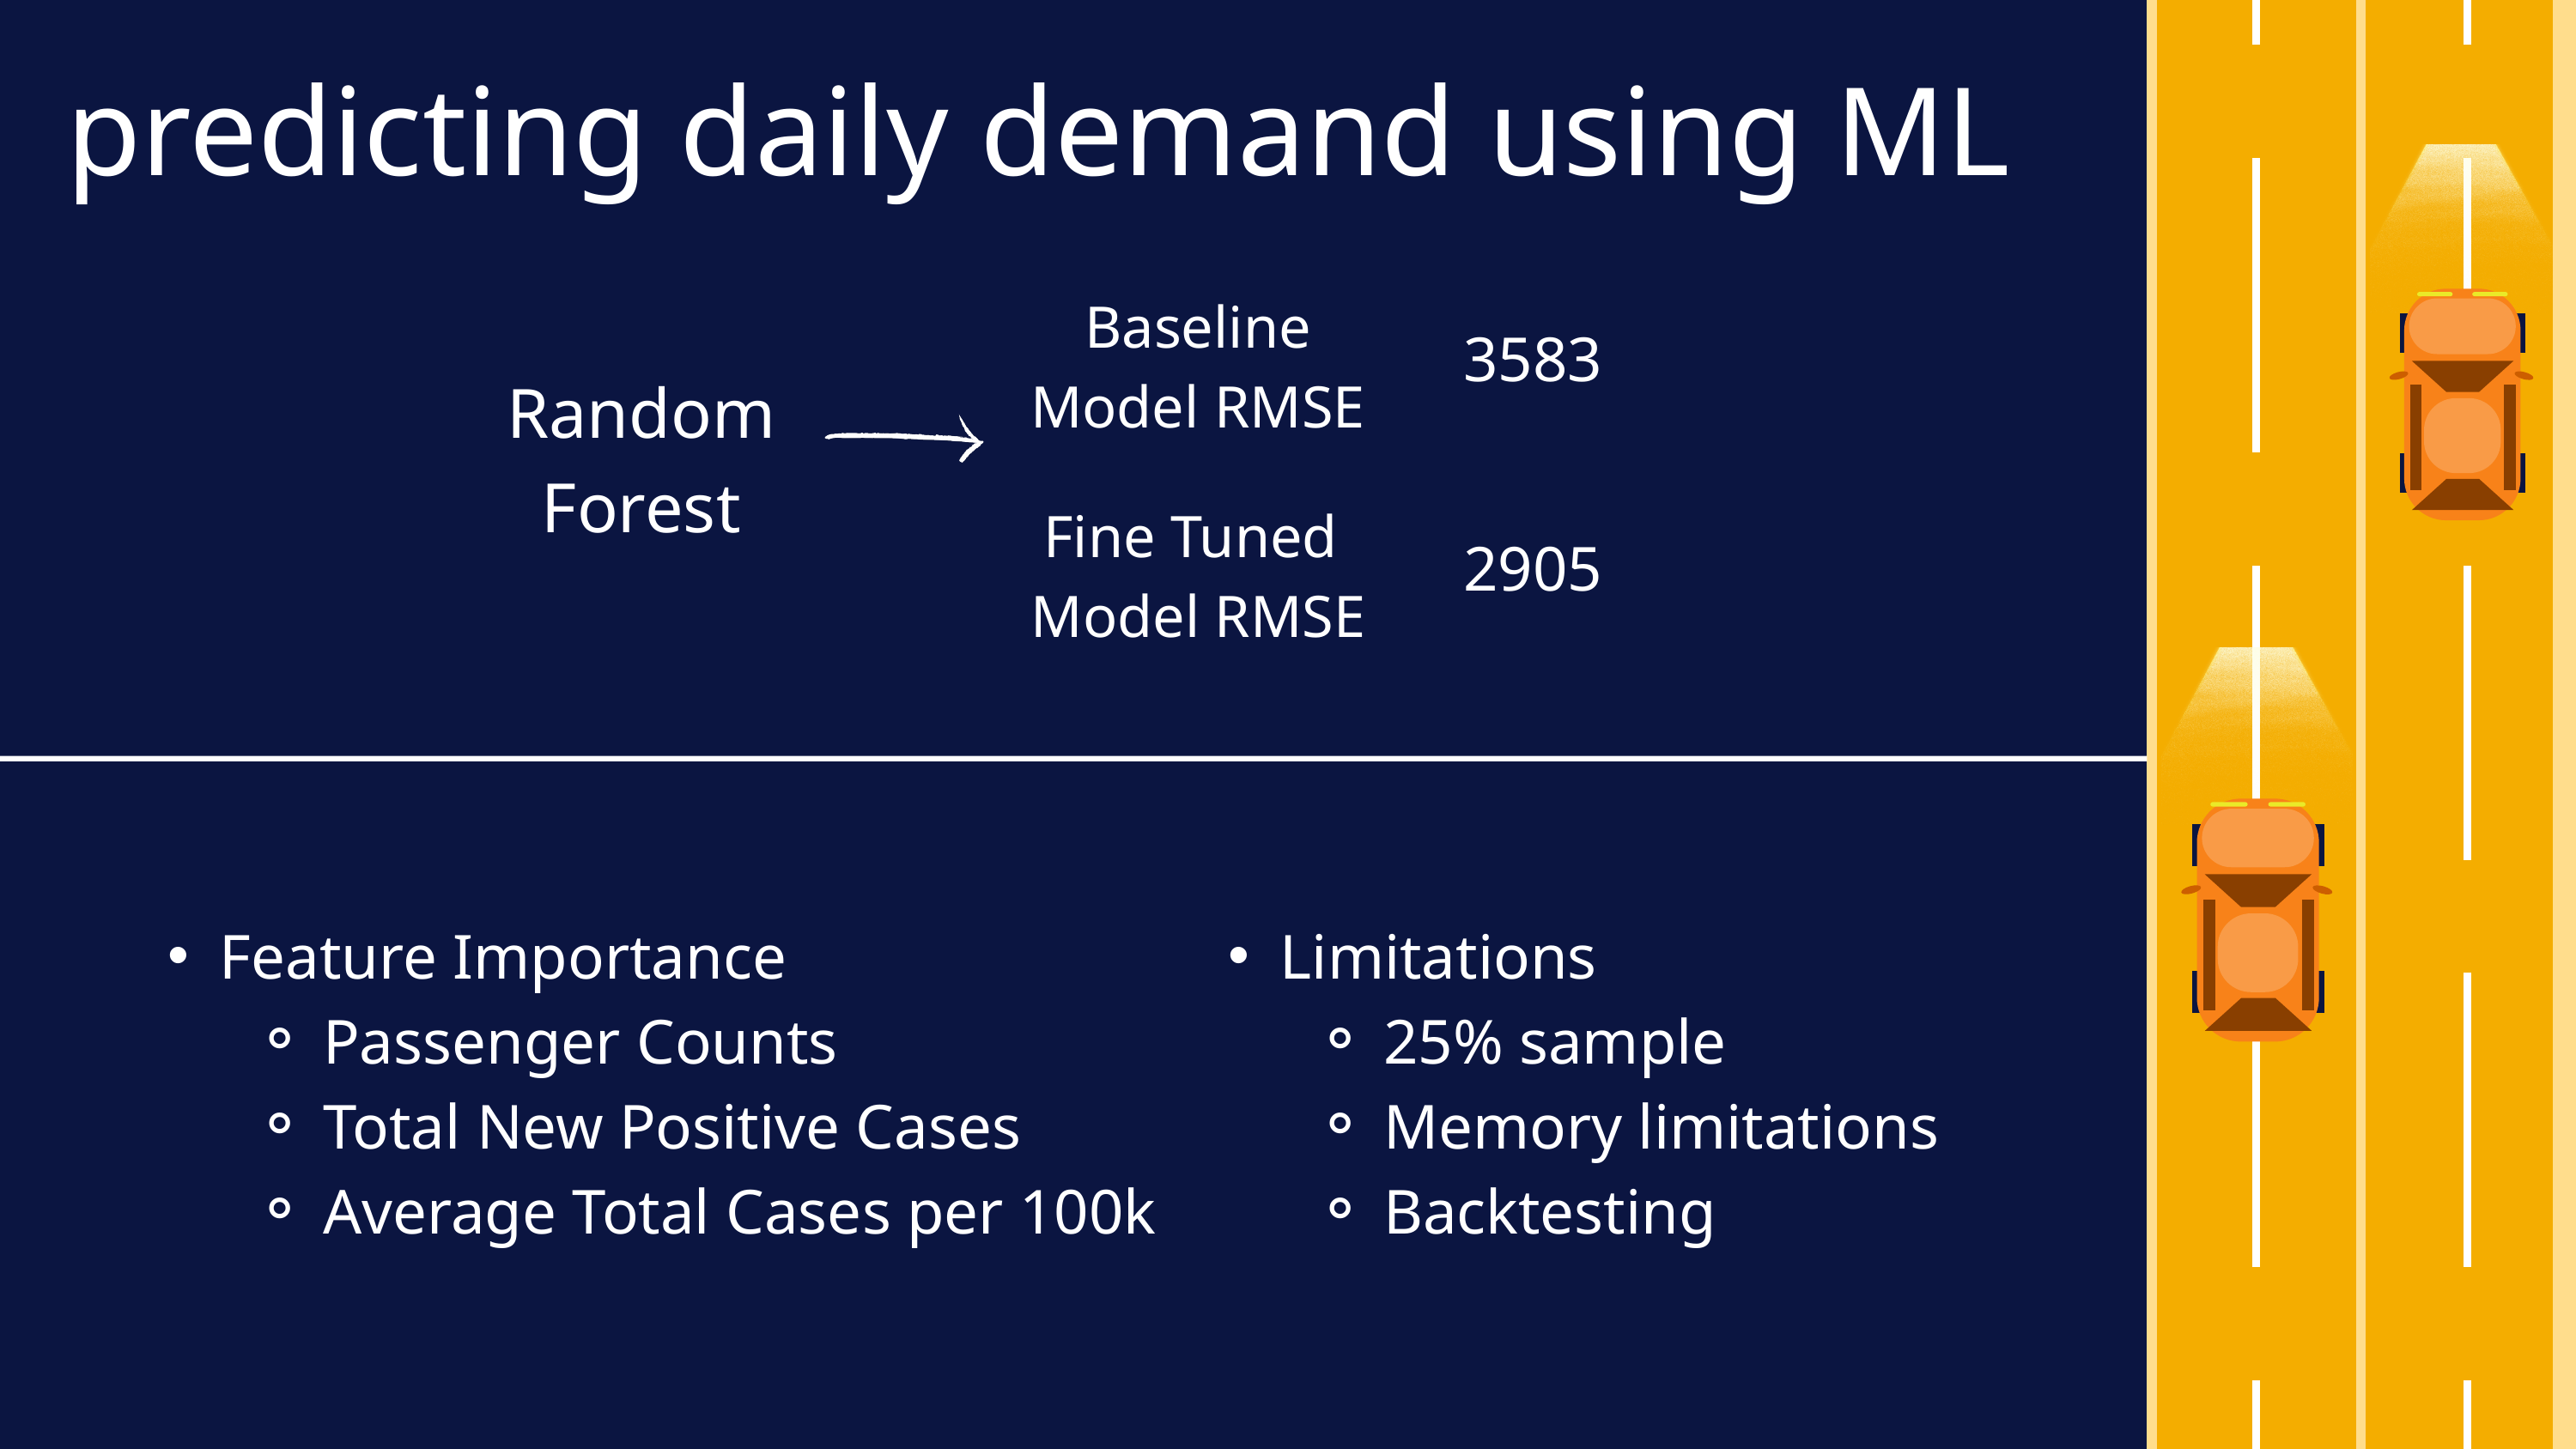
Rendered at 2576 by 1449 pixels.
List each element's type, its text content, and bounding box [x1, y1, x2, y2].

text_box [248, 0, 1829, 1449]
text_box Feature Importance Passenger Counts Total New Positive Cases Average Total Cases per 100k [116, 906, 242, 1246]
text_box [2369, 144, 2554, 521]
text_box predicting daily demand using ML [1832, 28, 2019, 200]
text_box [2160, 647, 2354, 1042]
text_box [468, 284, 1609, 642]
text_box Limitations 25% sample Memory limitations Backtesting [1832, 906, 2354, 1246]
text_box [1346, 550, 2576, 875]
text_box predicting daily demand using ML [58, 28, 242, 200]
